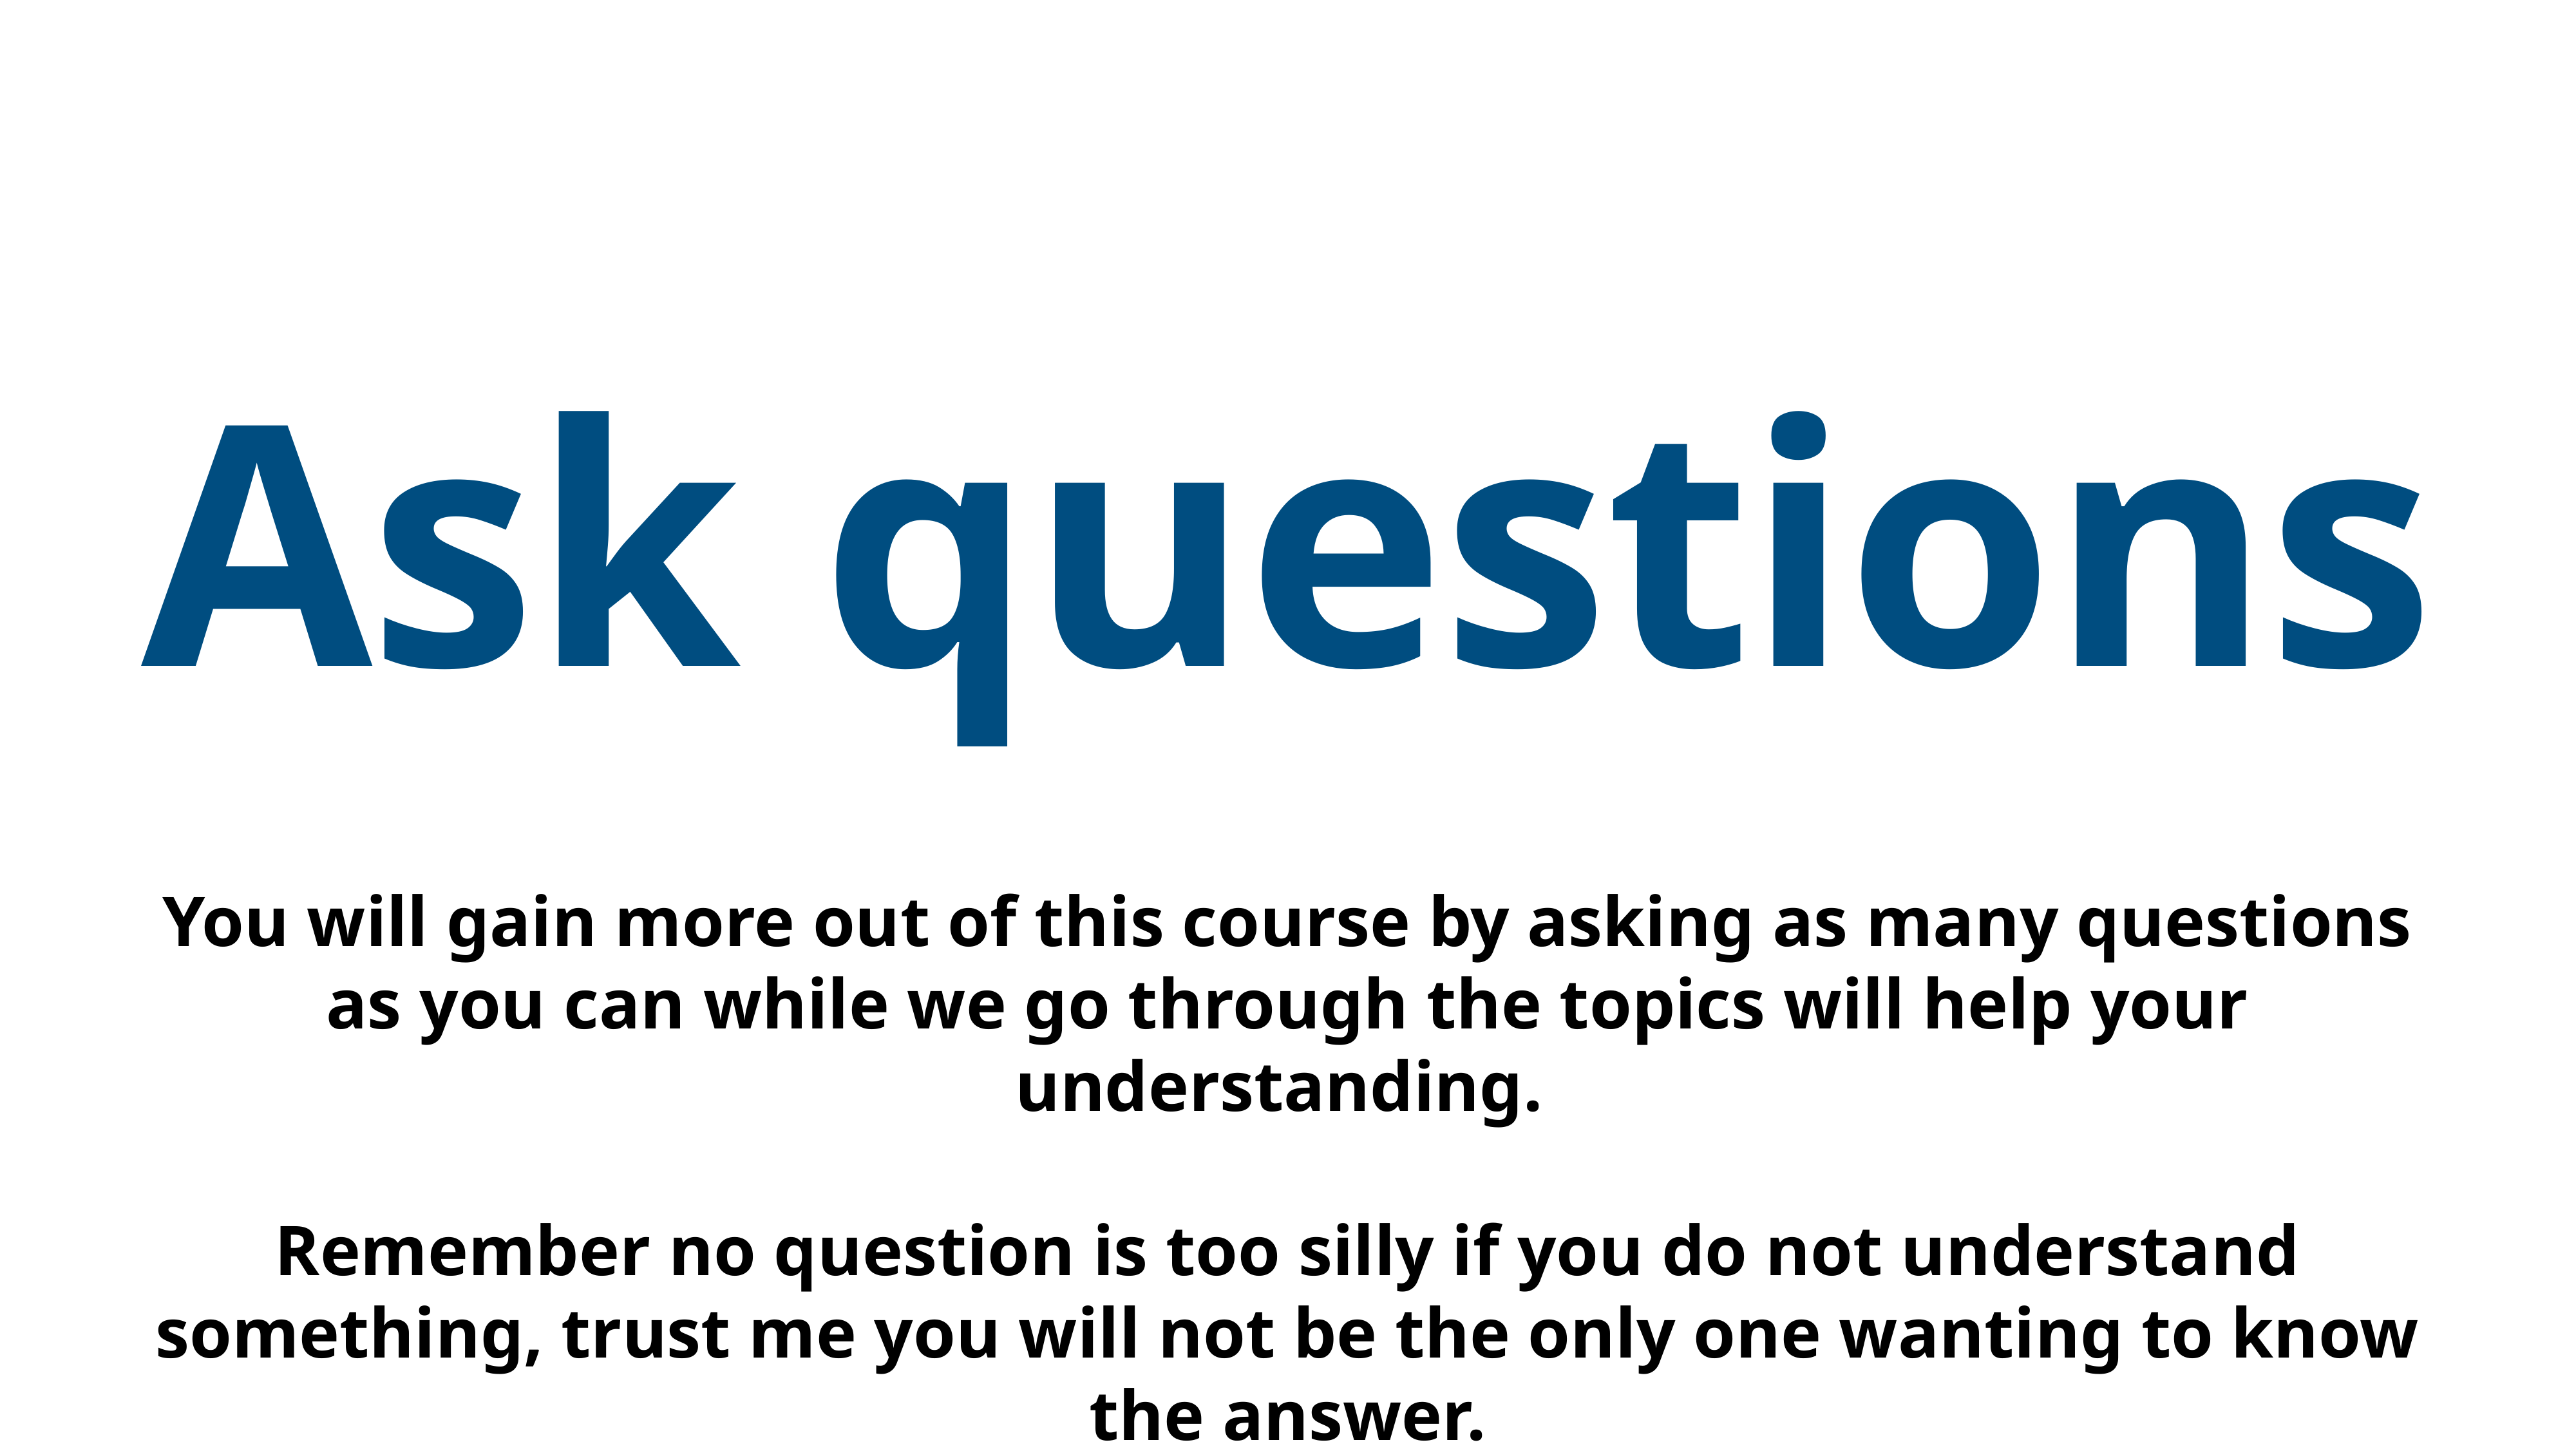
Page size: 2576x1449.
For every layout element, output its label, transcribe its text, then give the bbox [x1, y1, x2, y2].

list You will gain more out of this course by asking as many questions as you can while we go through the topics will help your understanding. Remember no question is too silly if you do not understand something, trust me you will not be the only one wanting to know the answer. [127, 872, 2449, 1329]
list Ask questions [127, 113, 2449, 737]
